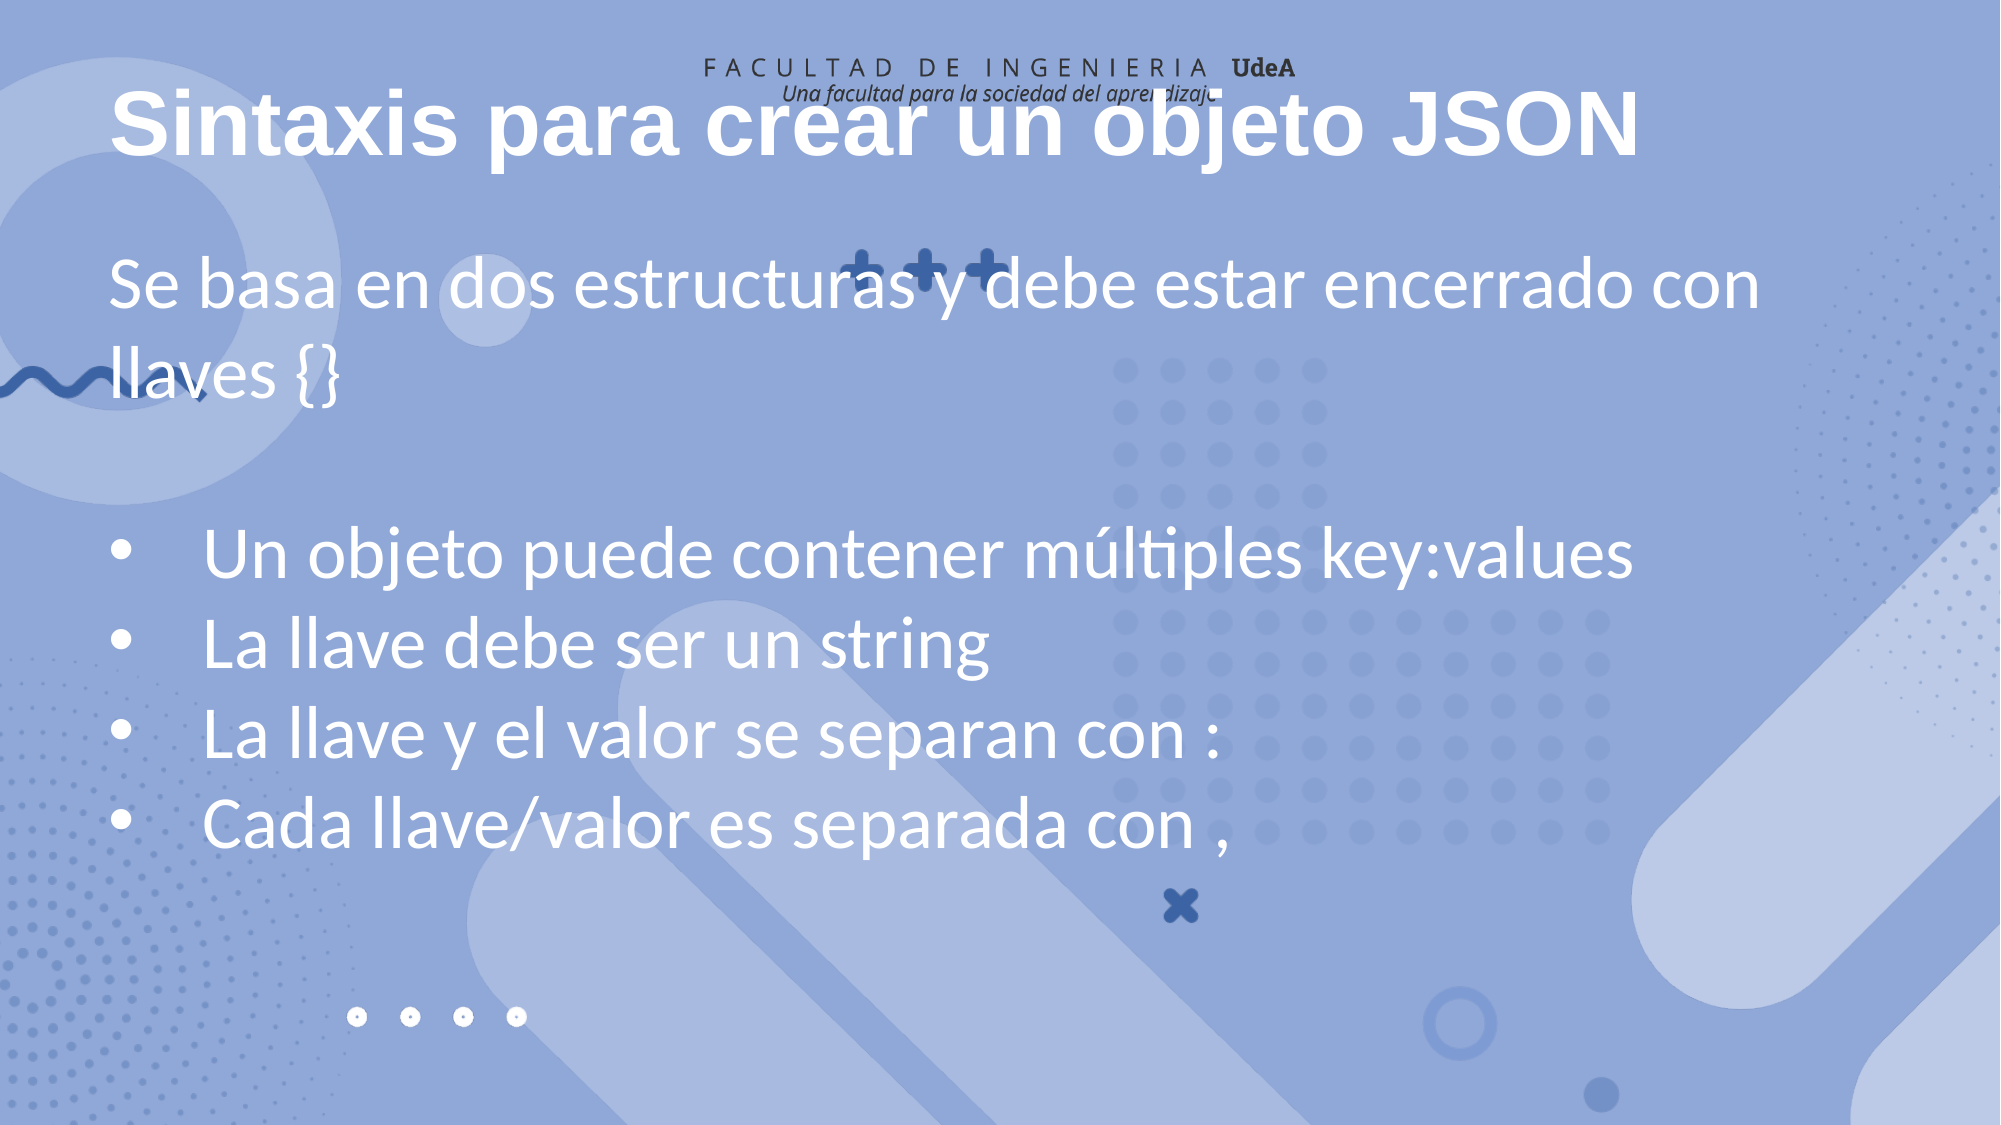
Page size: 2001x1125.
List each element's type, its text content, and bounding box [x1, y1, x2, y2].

text_box Se basa en dos estructuras y debe estar encerrado con llaves {} Un objeto puede contener múltiples key:values La llave debe ser un string La llave y el valor se separan con : Cada llave/valor es separada con , [94, 226, 1875, 871]
title Sintaxis para crear un objeto JSON [94, 26, 1805, 226]
picture [0, 57, 2001, 1125]
